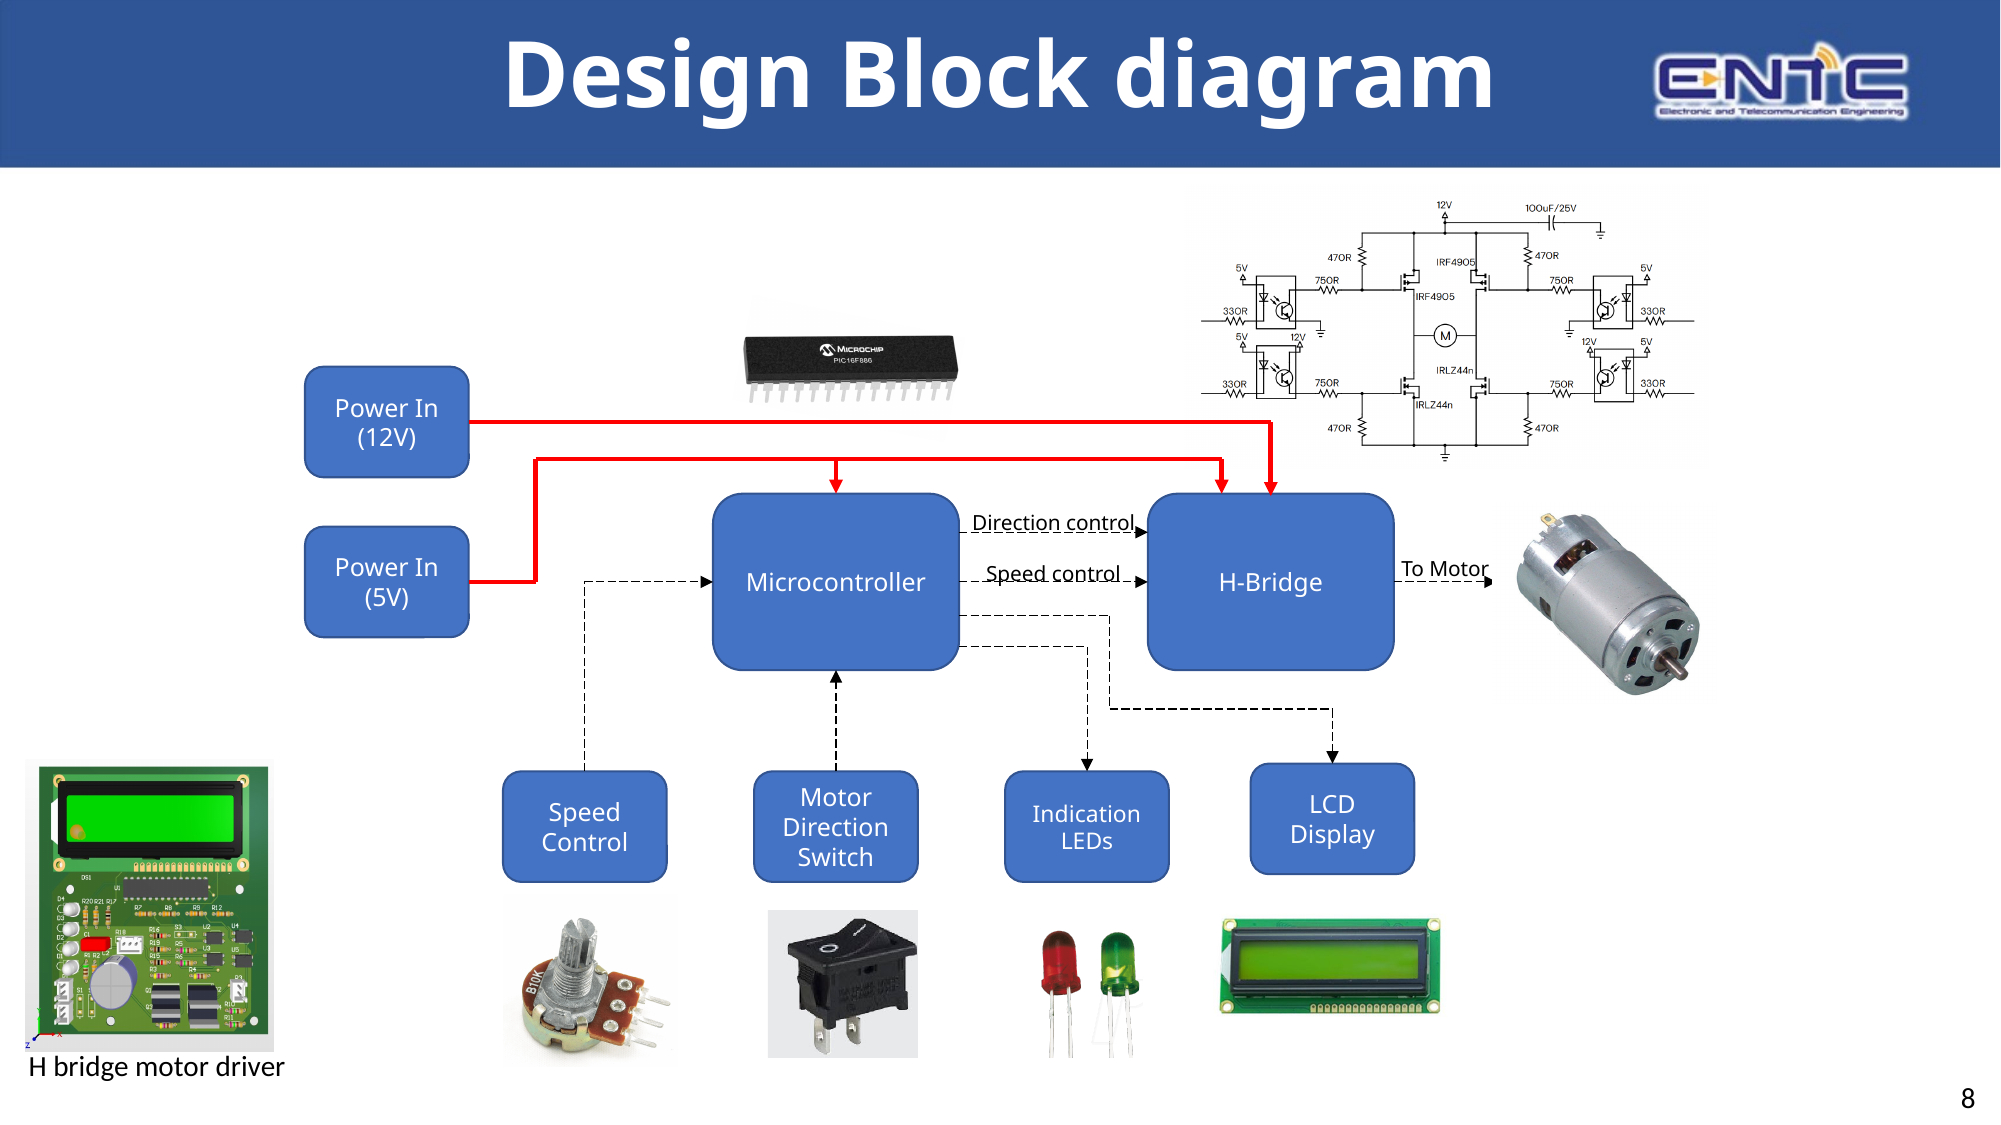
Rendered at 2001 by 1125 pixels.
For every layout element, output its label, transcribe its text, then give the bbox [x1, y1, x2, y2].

slide_number 8 [1540, 1066, 1991, 1125]
title Design Block diagram [0, 3, 2000, 152]
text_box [12, 759, 303, 1091]
picture [0, 0, 2001, 1125]
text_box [305, 184, 1717, 1067]
